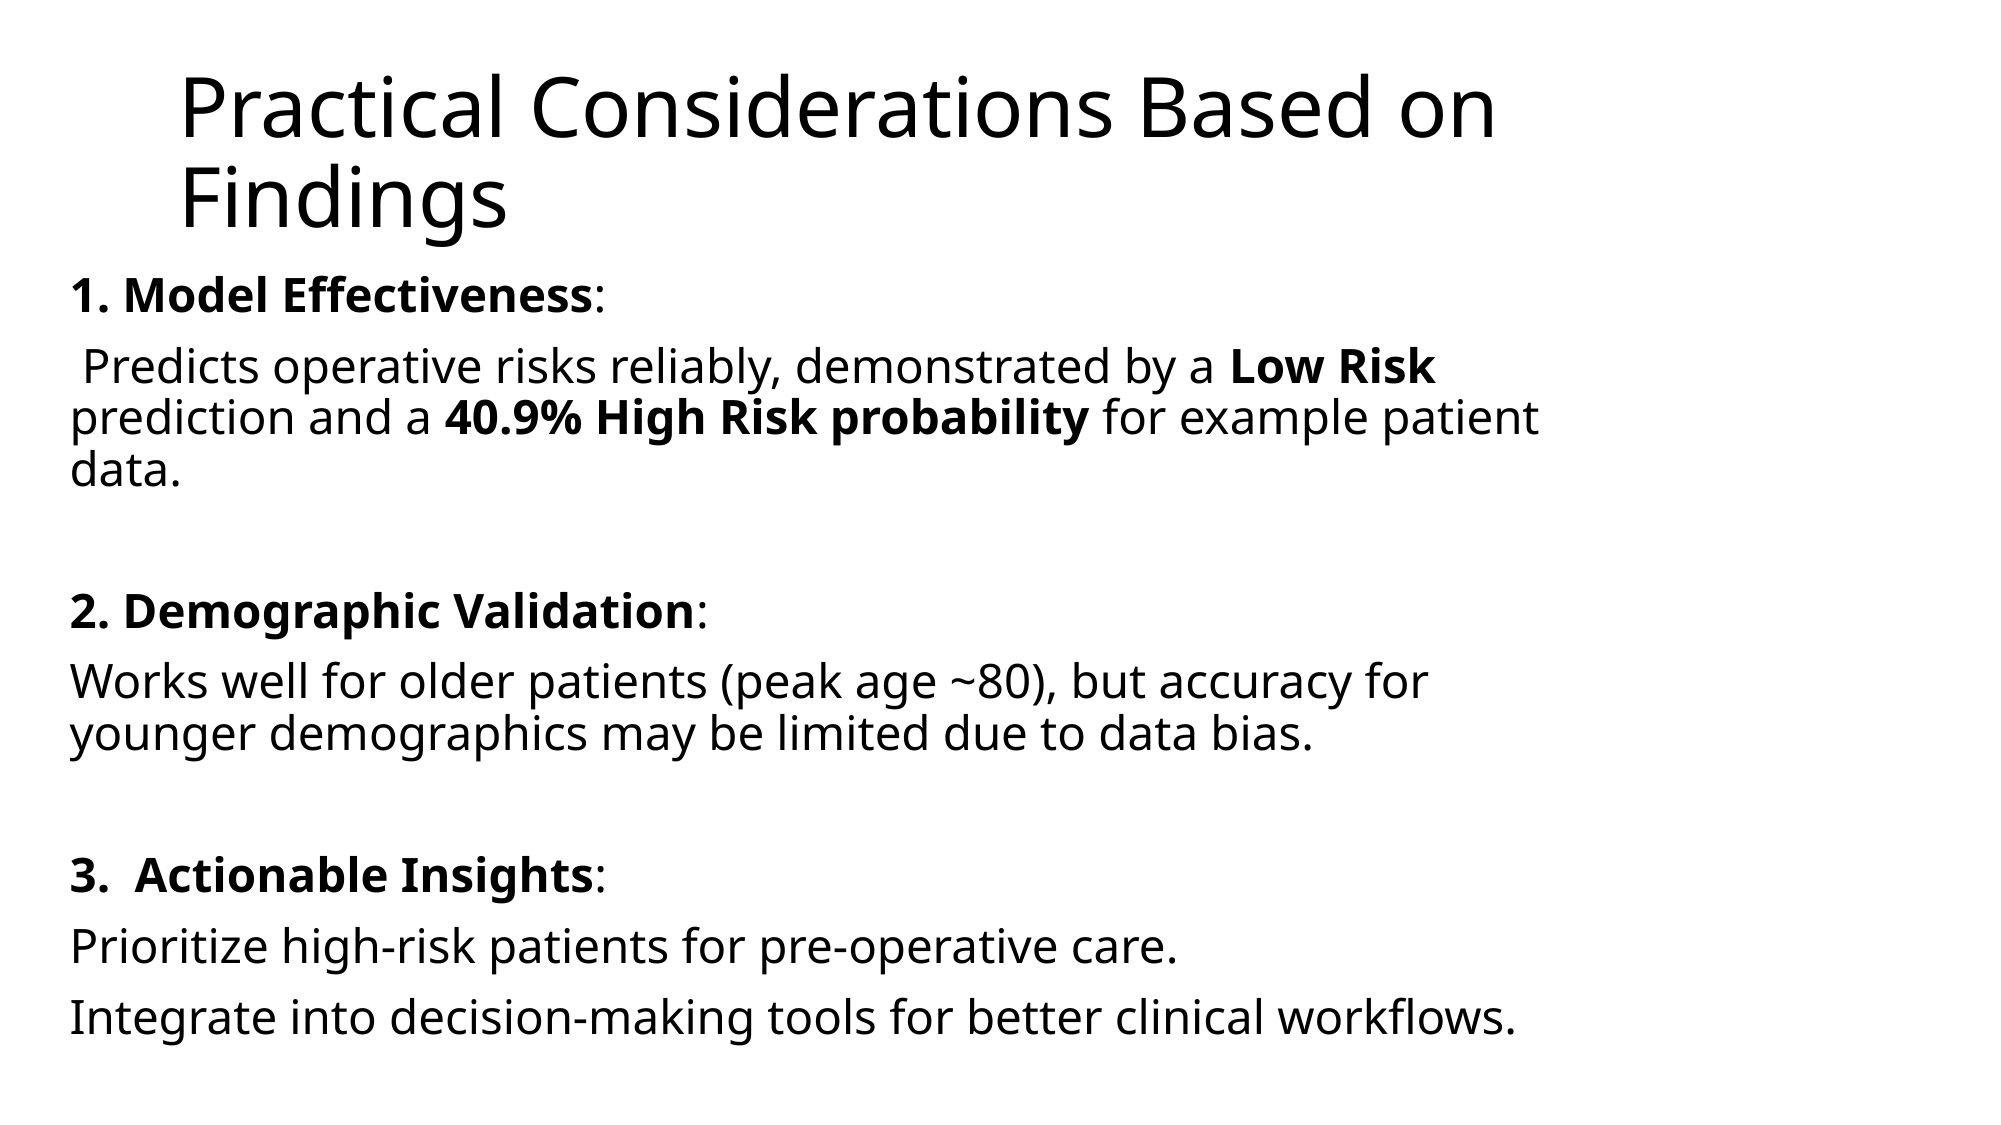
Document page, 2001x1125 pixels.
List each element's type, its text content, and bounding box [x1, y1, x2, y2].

list 1. Model Effectiveness: Predicts operative risks reliably, demonstrated by a Low Risk prediction and a 40.9% High Risk probability for example patient data. 2. Demographic Validation: Works well for older patients (peak age ~80), but accuracy for younger demographics may be limited due to data bias. 3. Actionable Insights: Prioritize high-risk patients for pre-operative care. Integrate into decision-making tools for better clinical workflows. [54, 264, 1637, 1059]
title Practical Considerations Based on Findings [163, 46, 1837, 265]
